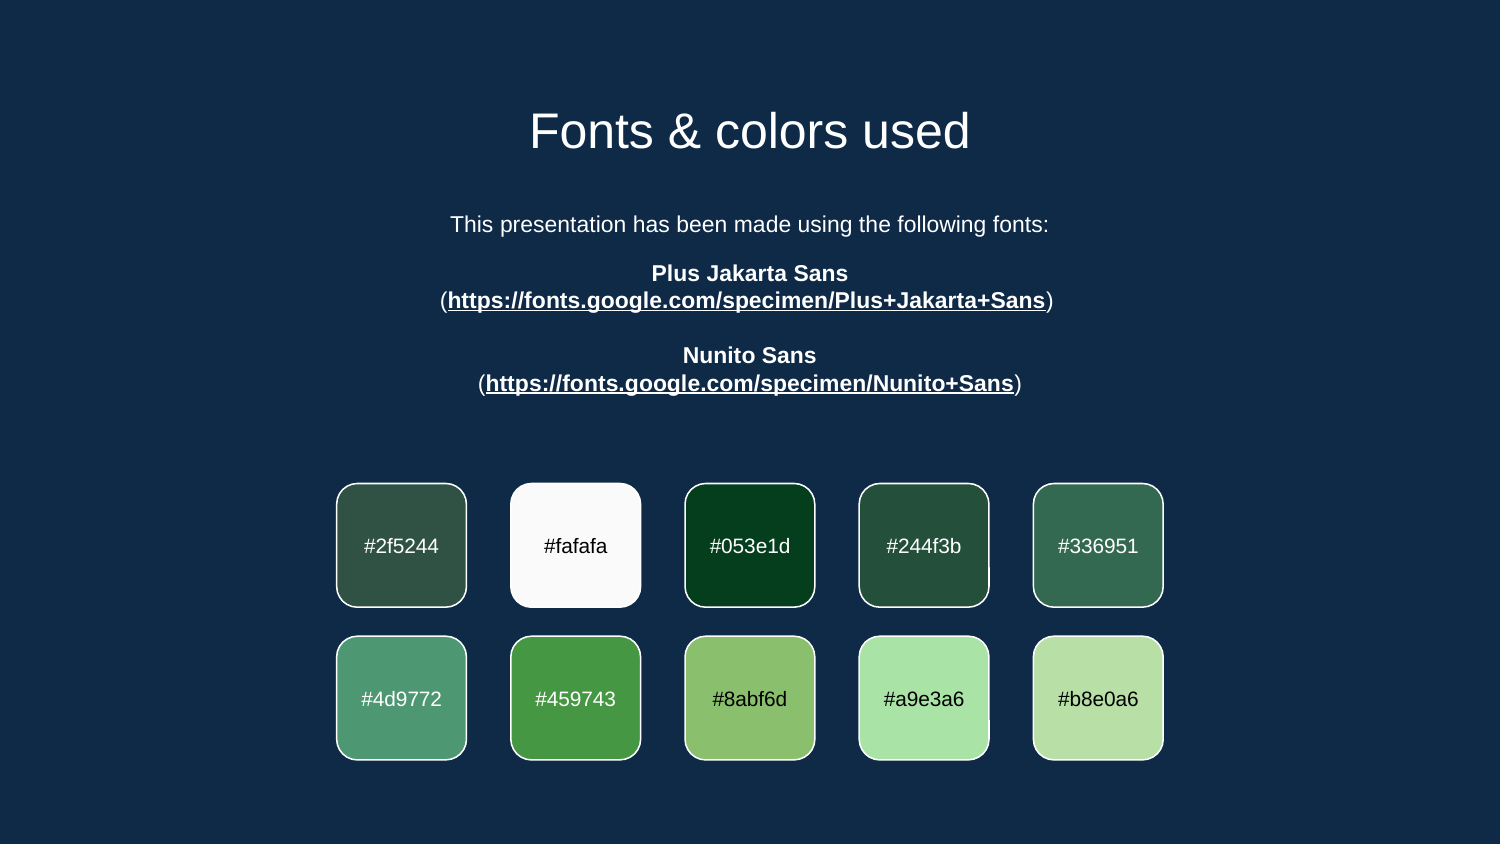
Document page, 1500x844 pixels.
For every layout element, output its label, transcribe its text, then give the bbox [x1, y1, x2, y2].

text_box #2f5244 [336, 509, 467, 582]
text_box [510, 636, 641, 661]
text_box [685, 582, 815, 608]
text_box [336, 483, 467, 509]
text_box #244f3b [859, 509, 989, 582]
text_box #b8e0a6 [1033, 661, 1164, 735]
text_box #336951 [1033, 509, 1164, 582]
text_box [510, 483, 641, 509]
text_box #fafafa [510, 509, 641, 582]
text_box [336, 582, 467, 608]
text_box [336, 735, 467, 760]
text_box #4d9772 [336, 661, 467, 735]
text_box [685, 735, 815, 760]
text_box This presentation has been made using the following fonts: Plus Jakarta Sans (https://fonts.google.com/specimen/Plus+Jakarta+Sans) Nunito Sans (https://fonts.google.com/specimen/Nunito+Sans) [118, 194, 1382, 436]
text_box [859, 483, 989, 509]
text_box [1033, 483, 1164, 509]
text_box [510, 735, 641, 760]
text_box #459743 [510, 661, 641, 735]
text_box [1033, 636, 1164, 661]
text_box [336, 636, 467, 661]
title Fonts & colors used [118, 83, 1382, 163]
text_box [1033, 735, 1164, 760]
text_box [685, 636, 815, 661]
text_box #8abf6d [685, 661, 815, 735]
text_box #a9e3a6 [859, 661, 989, 735]
text_box [859, 582, 989, 608]
text_box [685, 483, 815, 509]
text_box [510, 582, 641, 608]
text_box [859, 735, 989, 760]
text_box [859, 636, 989, 661]
text_box [1033, 582, 1164, 608]
text_box #053e1d [685, 509, 815, 582]
